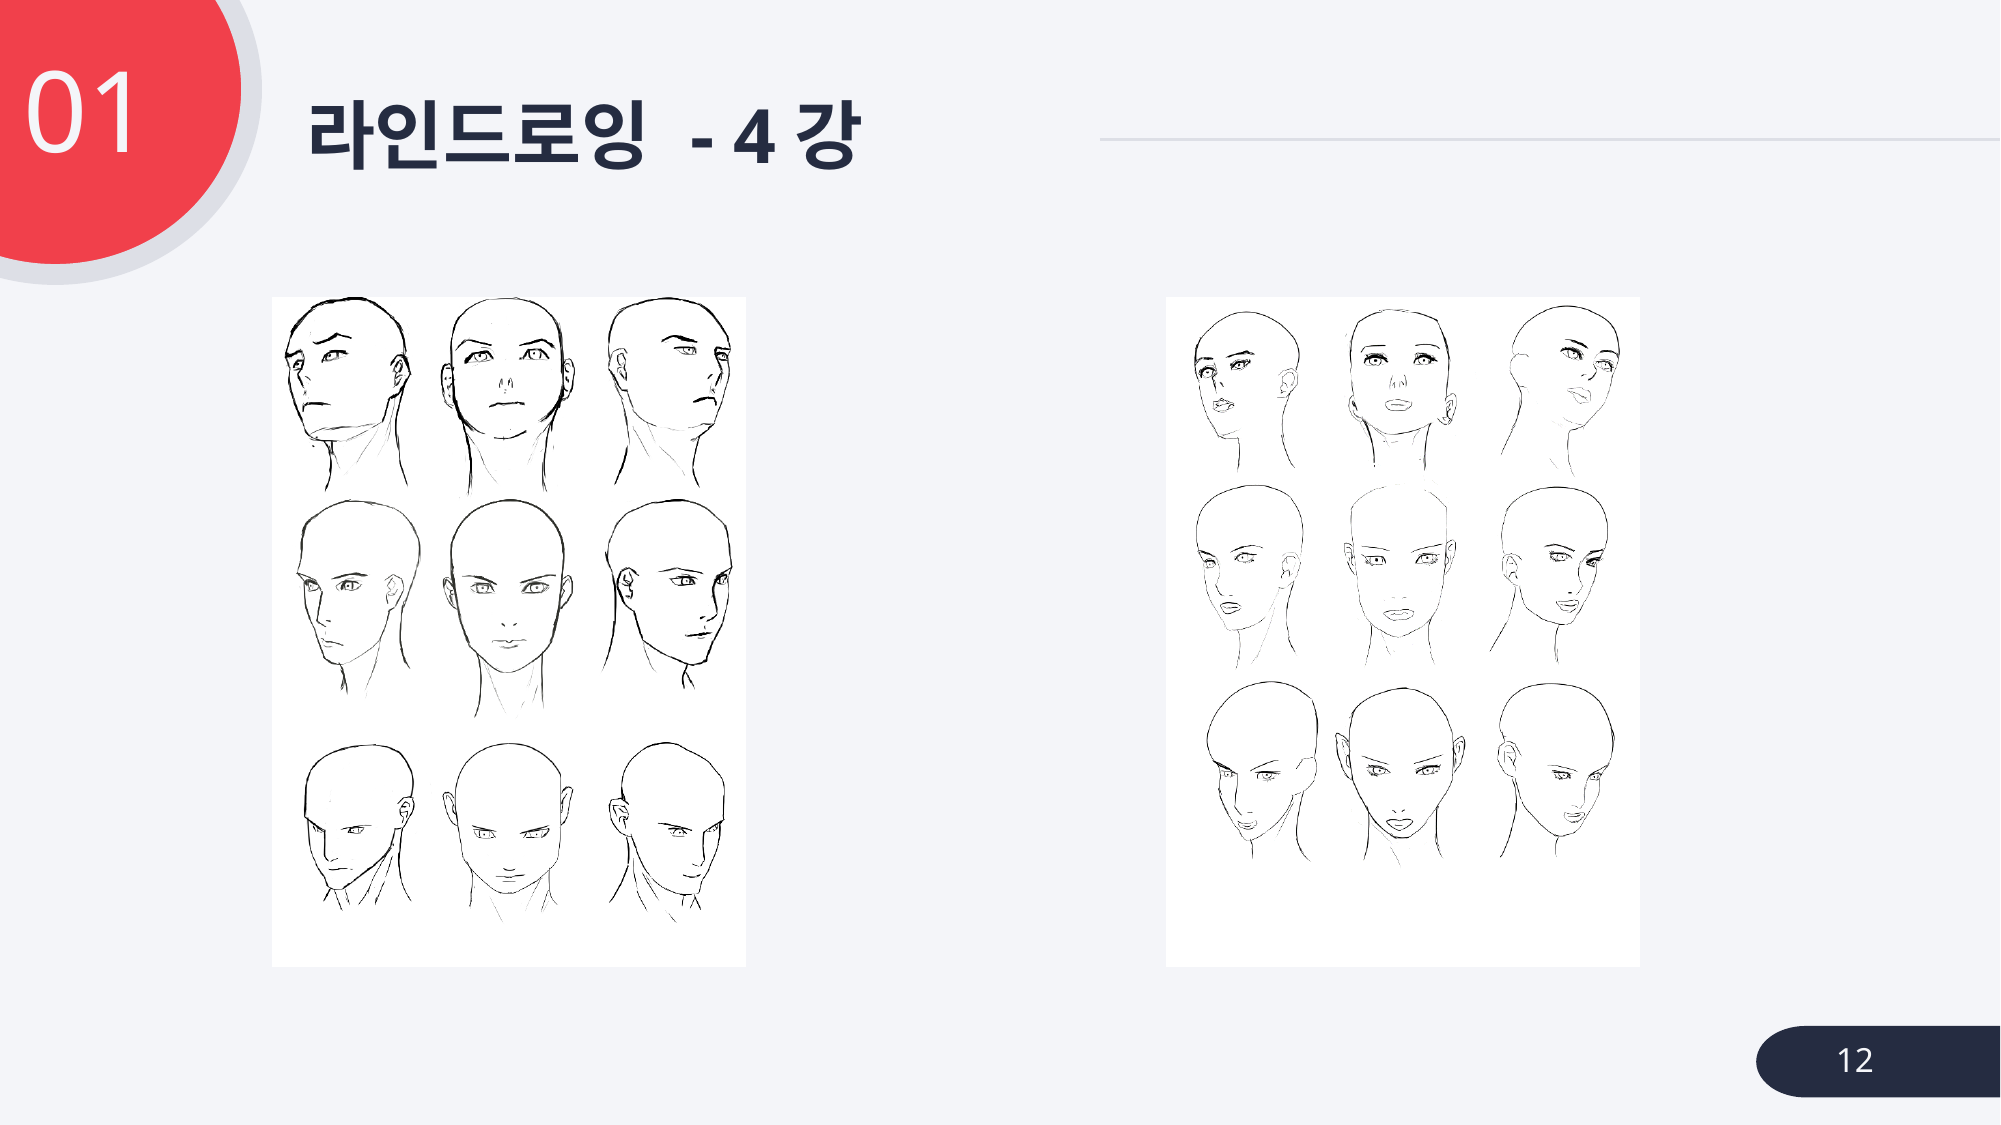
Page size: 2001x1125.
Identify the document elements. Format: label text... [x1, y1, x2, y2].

picture [1166, 297, 1640, 967]
title 라인드로잉 - 4강 [290, 89, 1100, 191]
picture [272, 297, 746, 967]
slide_number 12 [1820, 1031, 1984, 1092]
list 01 [0, 47, 167, 186]
